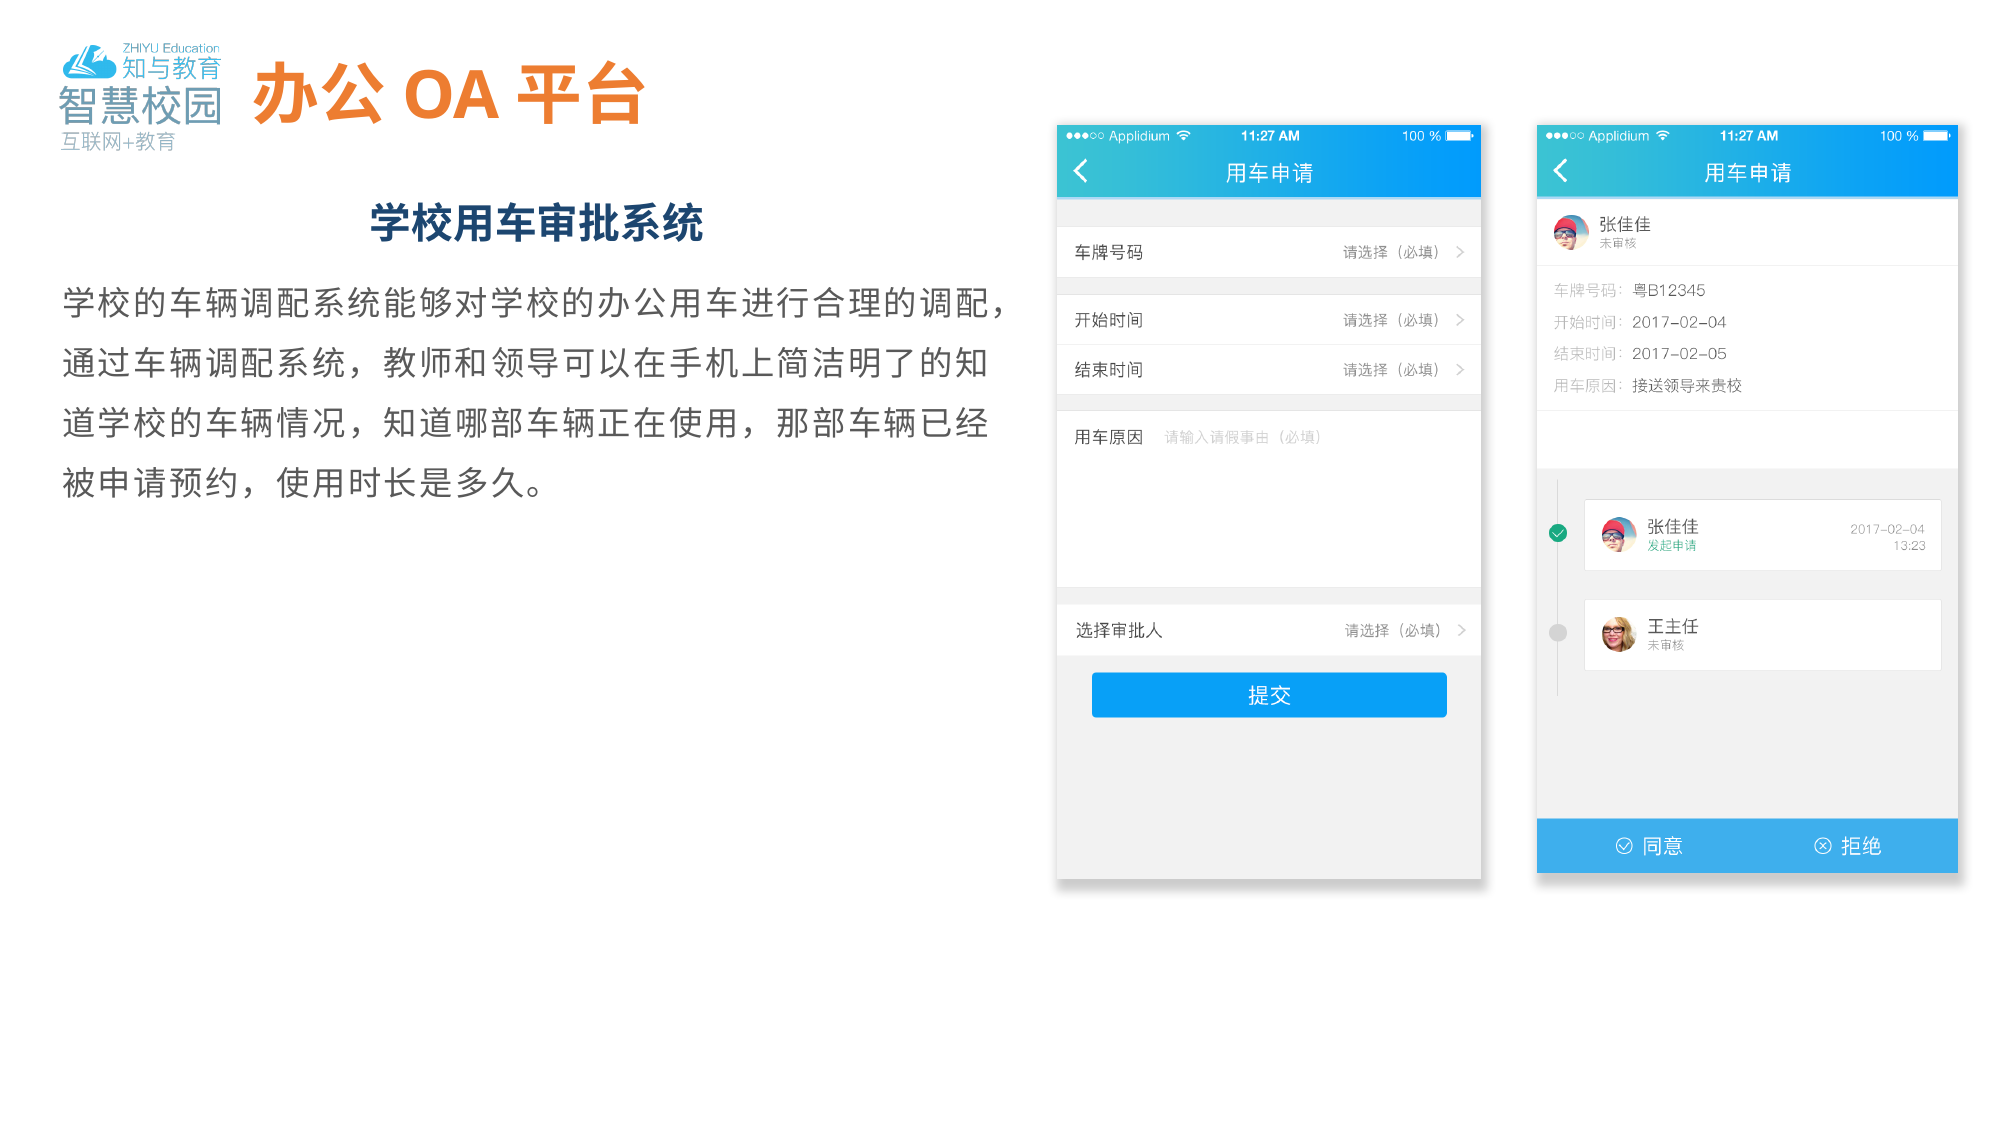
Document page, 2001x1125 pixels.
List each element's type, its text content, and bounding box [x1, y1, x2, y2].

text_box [59, 44, 942, 151]
text_box 学校的车辆调配系统能够对学校的办公用车进行合理的调配，通过车辆调配系统，教师和领导可以在手机上简洁明了的知道学校的车辆情况，知道哪部车辆正在使用，那部车辆已经被申请预约，使用时长是多久。 [47, 254, 1026, 509]
picture [1056, 125, 1481, 879]
picture [1537, 125, 1958, 873]
text_box 学校用车审批系统 [293, 189, 780, 254]
